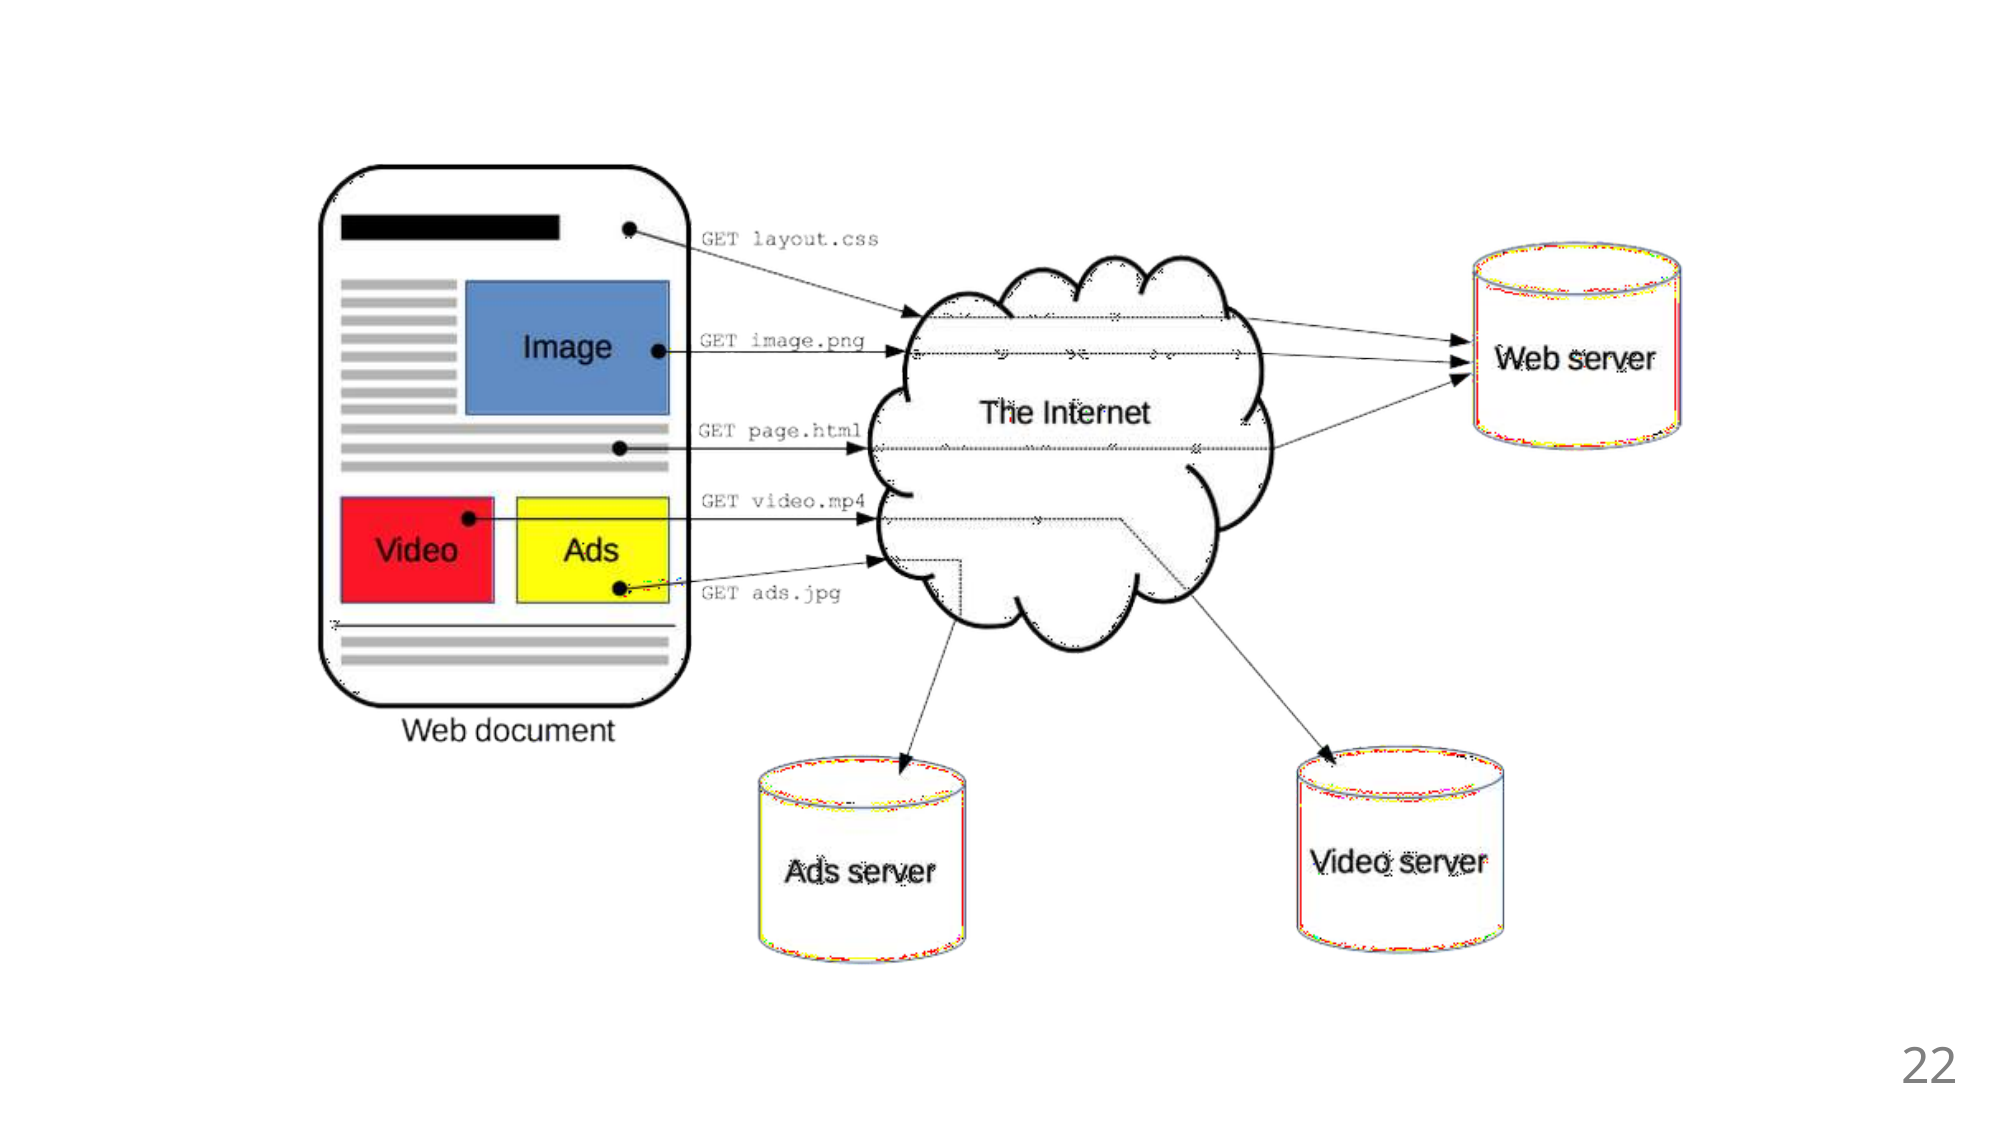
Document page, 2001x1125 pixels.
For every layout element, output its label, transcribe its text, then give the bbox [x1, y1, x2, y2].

picture [317, 163, 1683, 966]
text_box 22 [1875, 1026, 1984, 1101]
